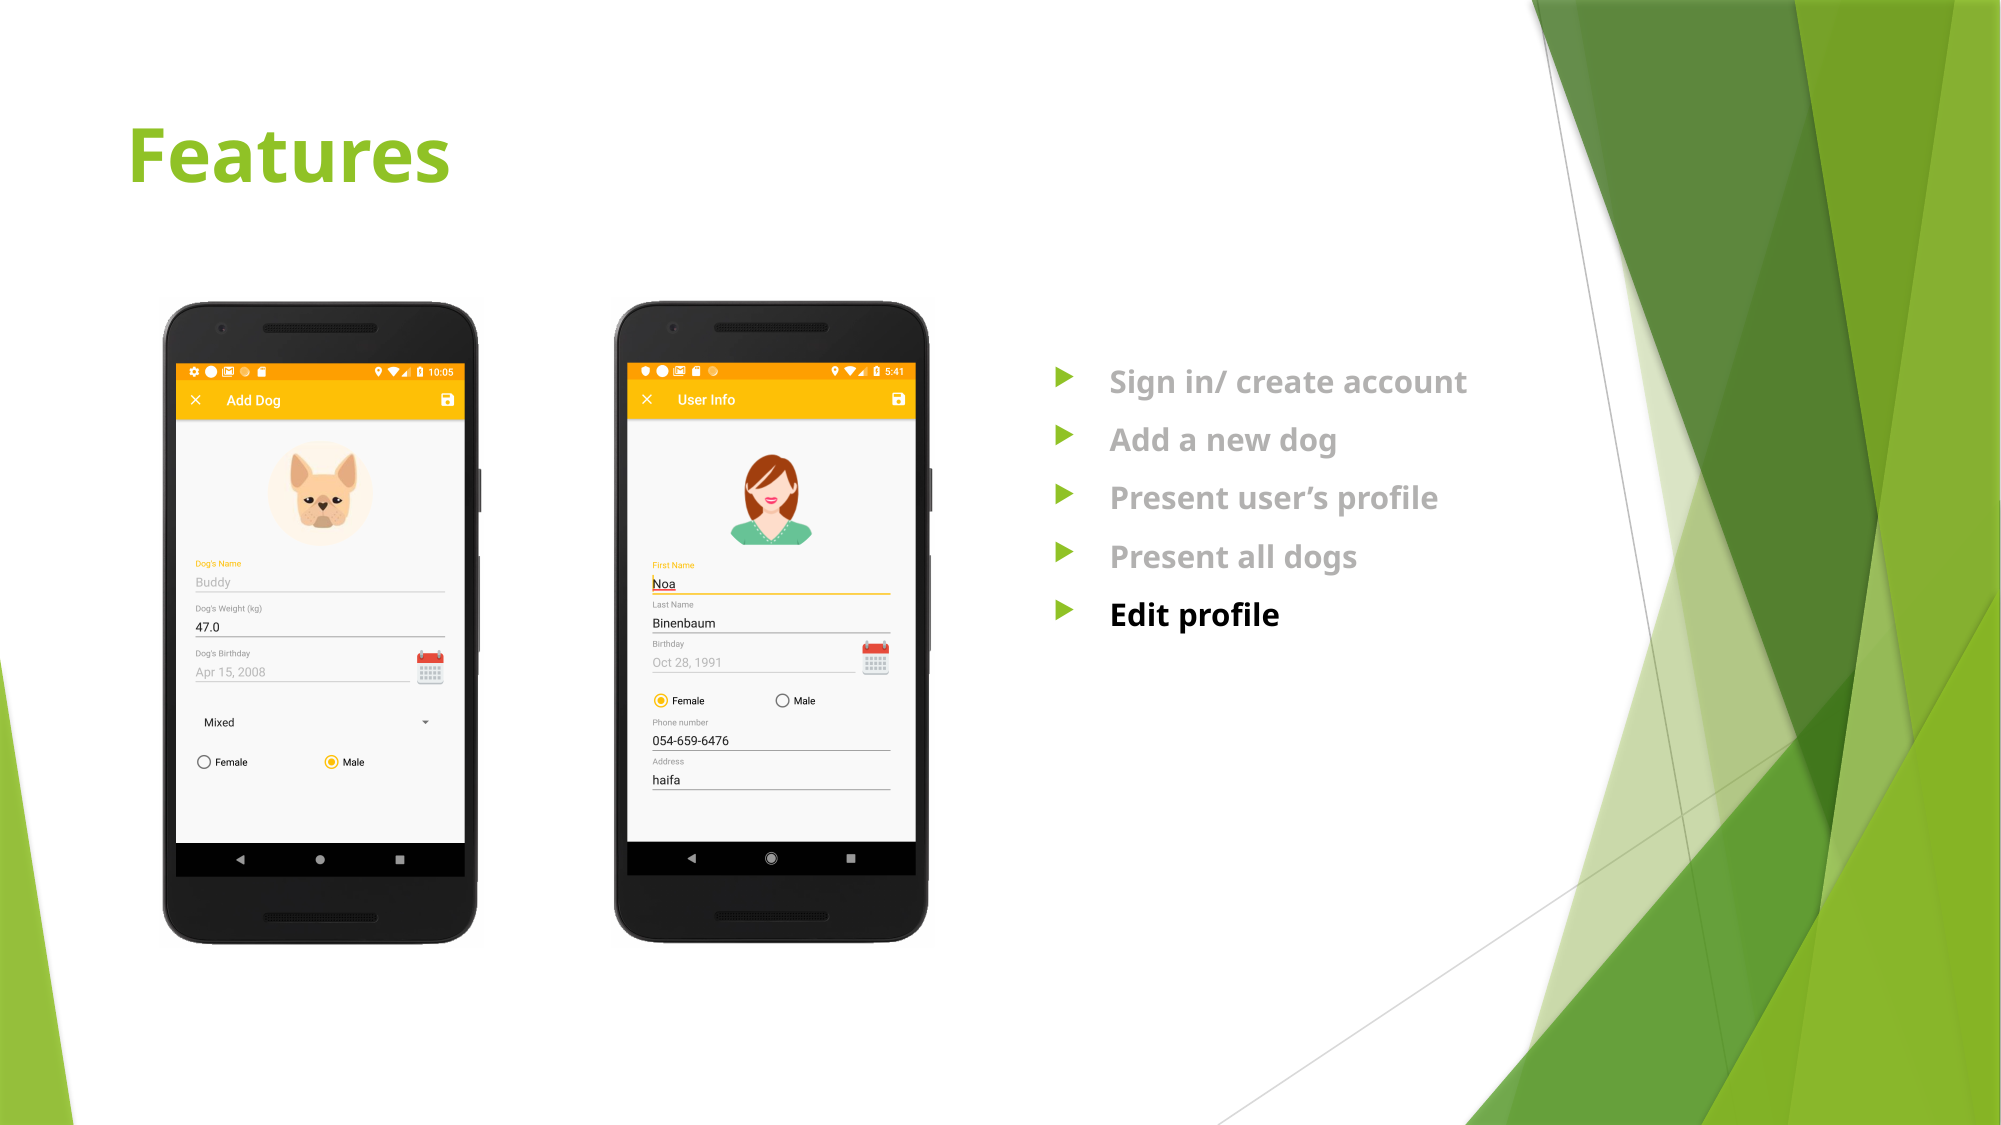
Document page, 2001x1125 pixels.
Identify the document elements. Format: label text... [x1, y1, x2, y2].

picture [610, 297, 936, 948]
title Features [111, 99, 1522, 317]
list Sign in/ create account Add a new dog Present user’s profile Present all dogs Edit profile [1038, 354, 1522, 992]
picture [158, 297, 484, 948]
